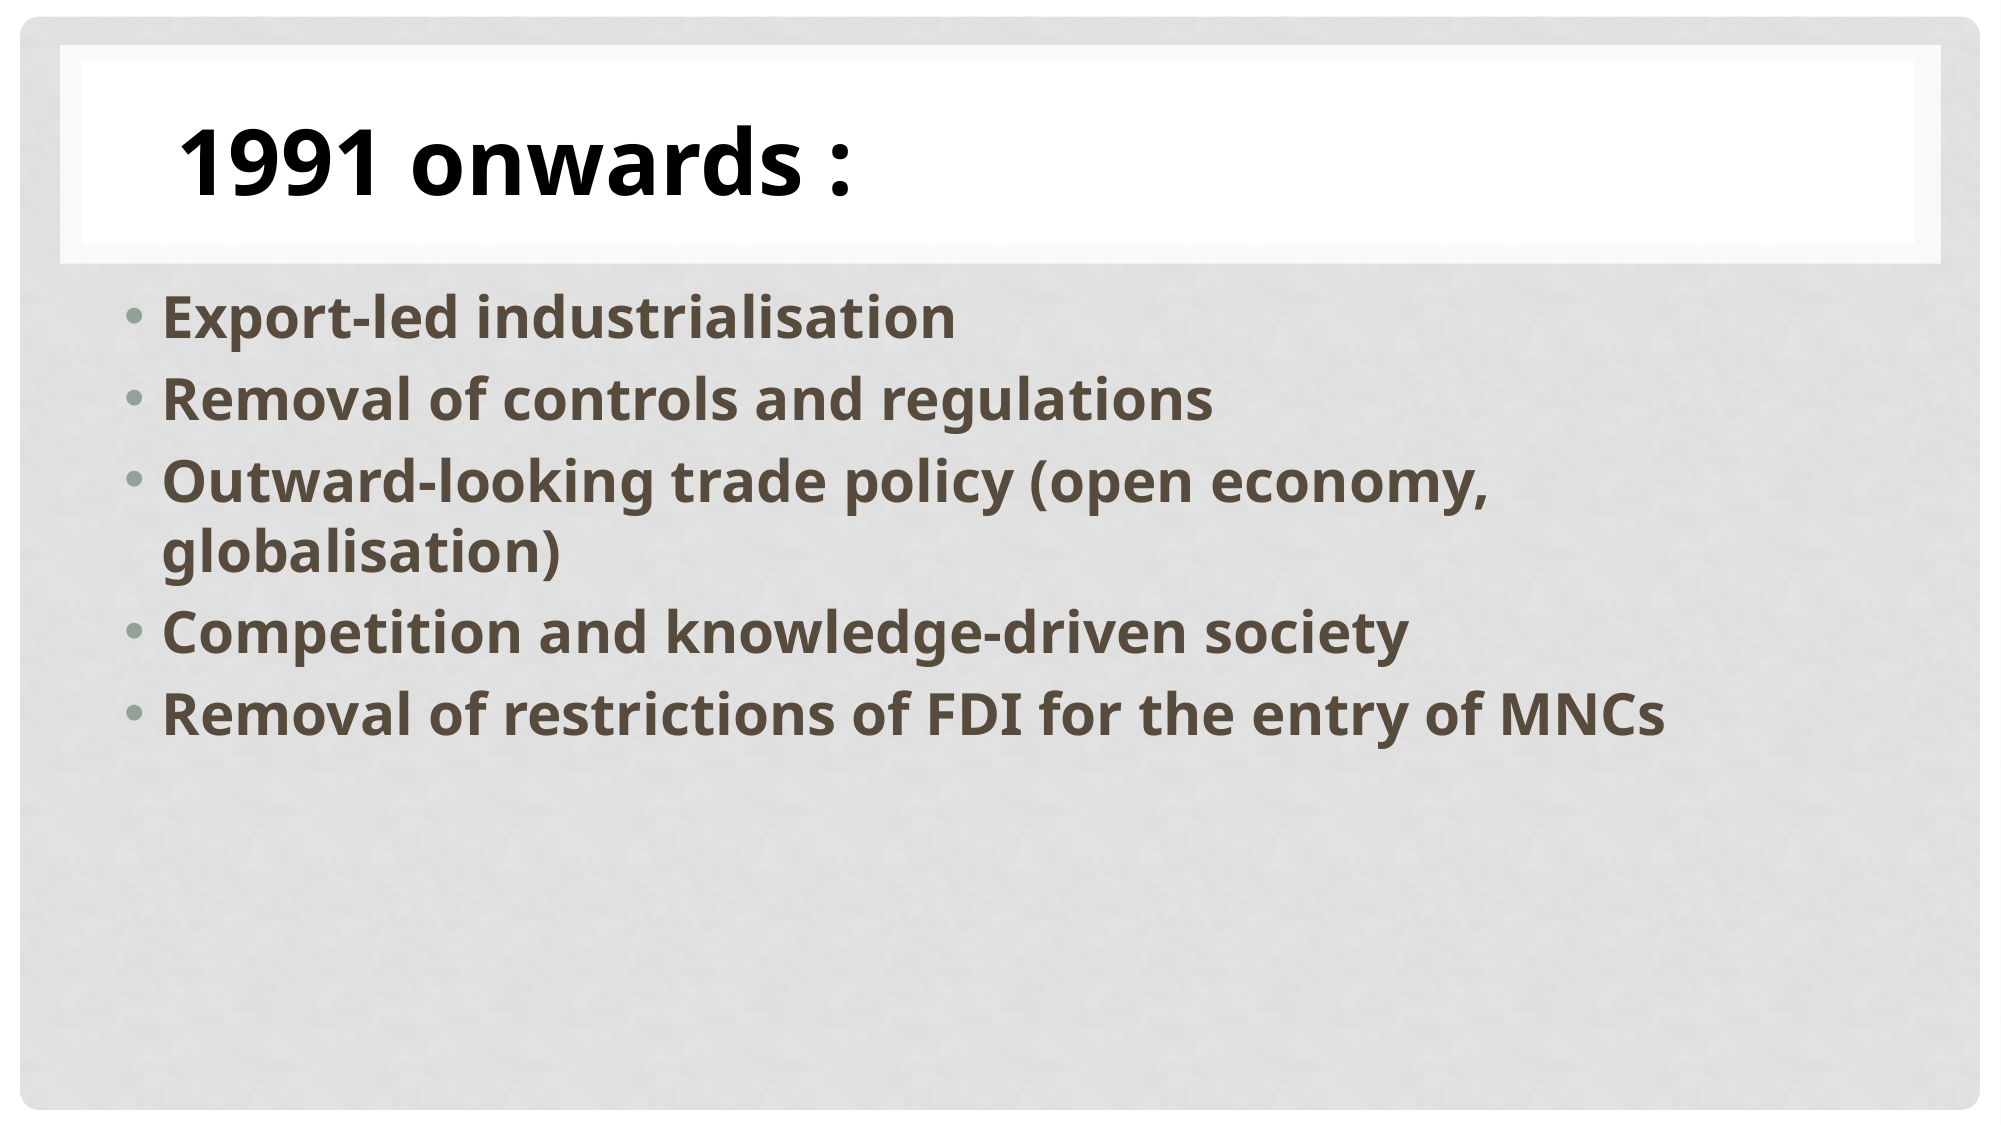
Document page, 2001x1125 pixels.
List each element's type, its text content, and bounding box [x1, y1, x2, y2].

list Export-led industrialisation Removal of controls and regulations Outward-looking trade policy (open economy, globalisation) Competition and knowledge-driven society Removal of restrictions of FDI for the entry of MNCs [90, 273, 1891, 1066]
text_box 1991 onwards : [161, 95, 870, 221]
